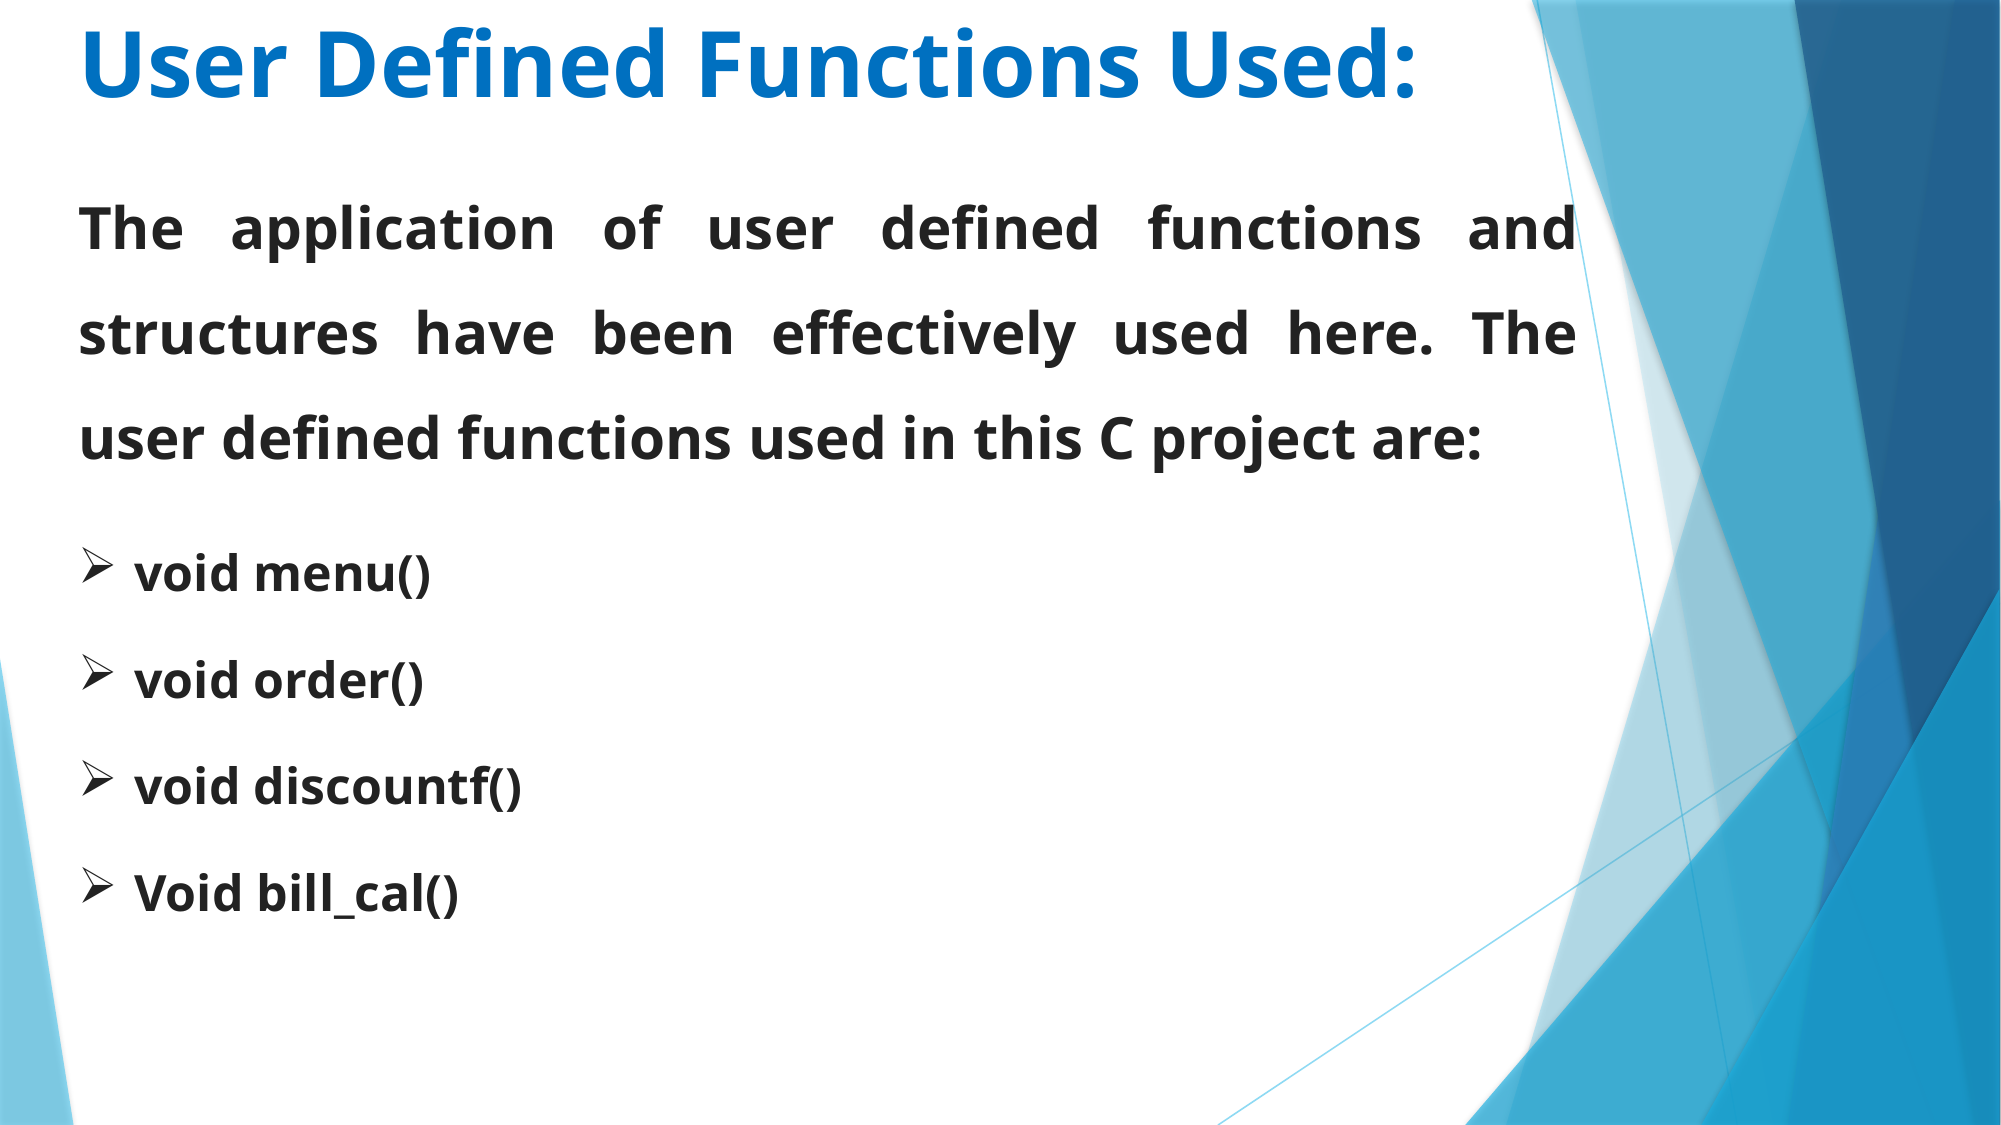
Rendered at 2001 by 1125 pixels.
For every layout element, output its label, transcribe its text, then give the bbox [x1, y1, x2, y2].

text_box User Defined Functions Used: The application of user defined functions and structures have been effectively used here. The user defined functions used in this C project are: void menu() void order() void discountf() Void bill_cal() [63, 67, 1593, 1006]
